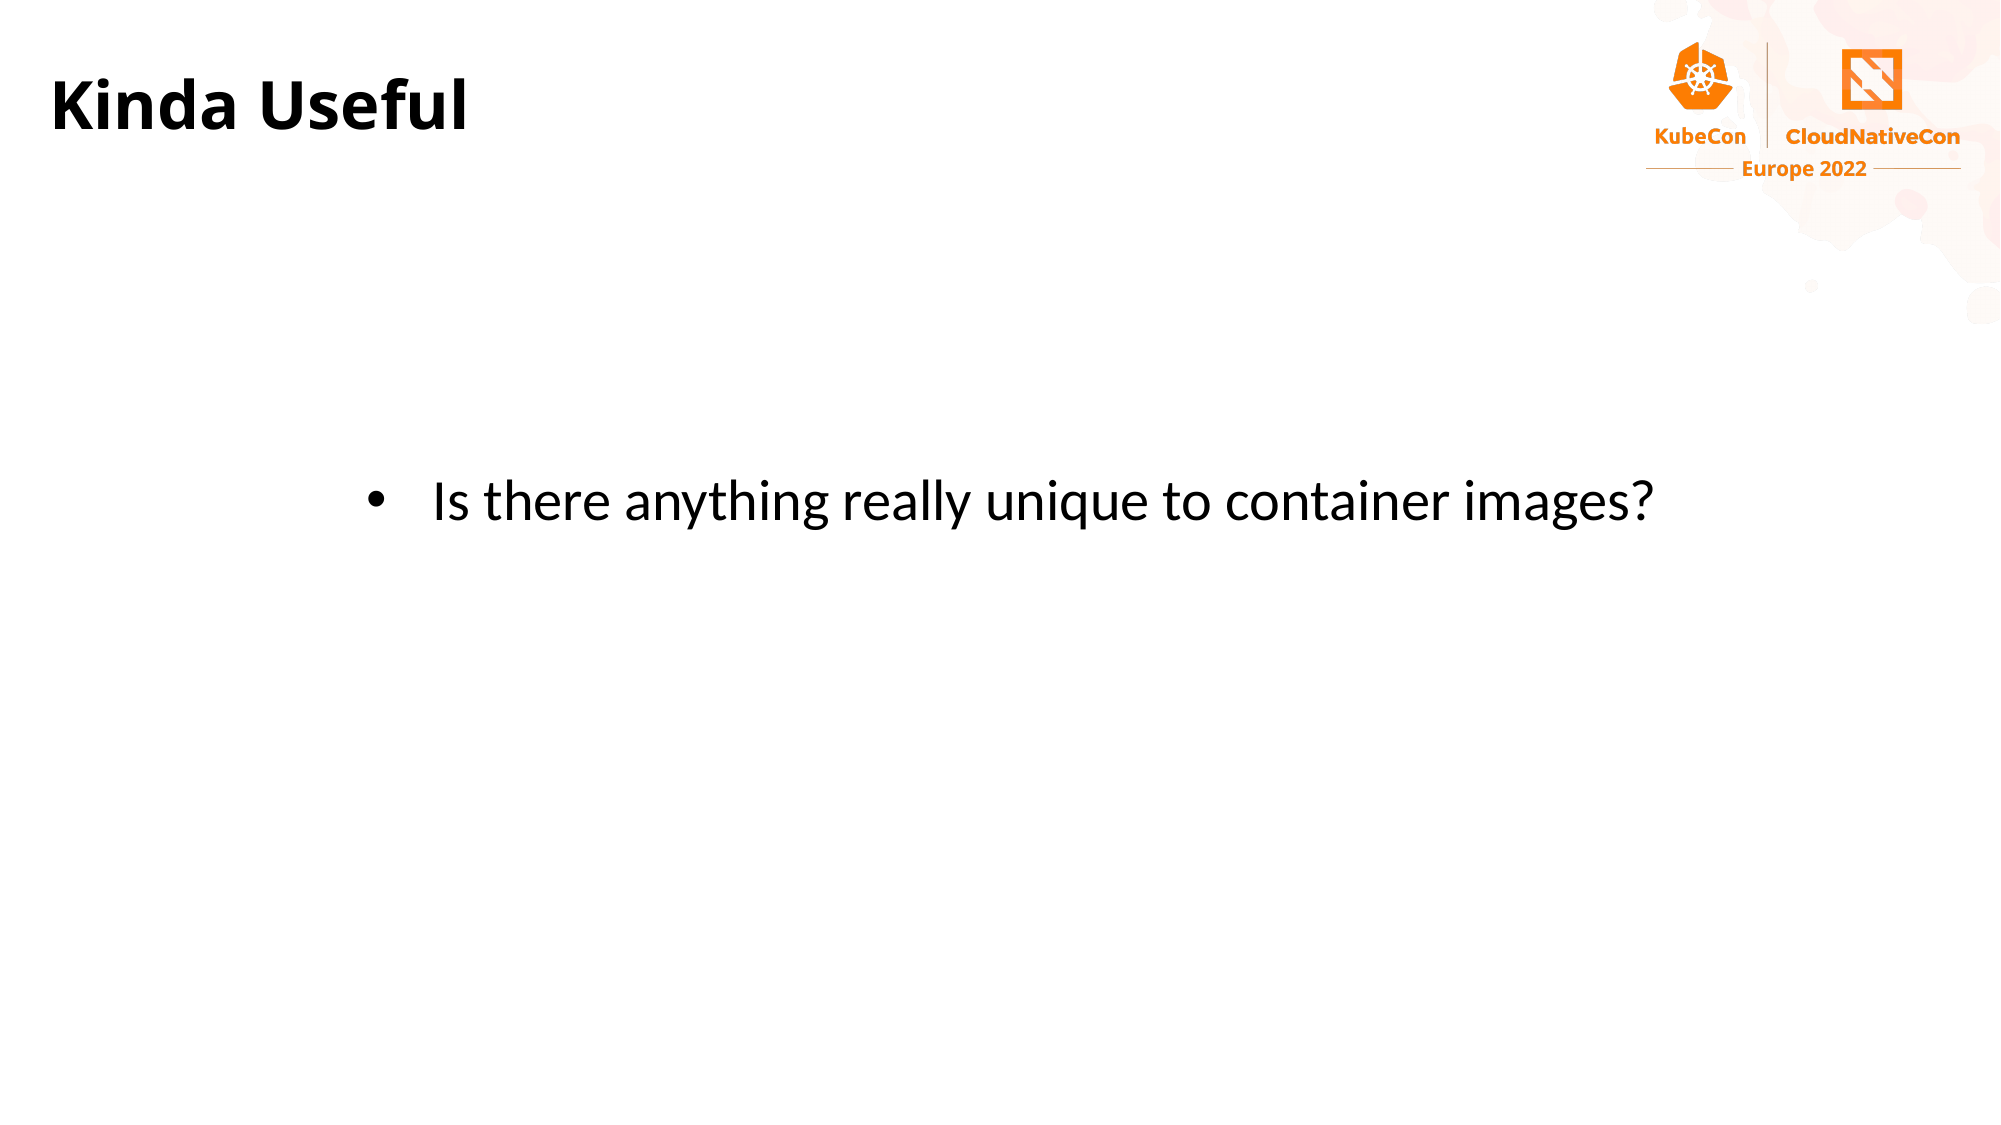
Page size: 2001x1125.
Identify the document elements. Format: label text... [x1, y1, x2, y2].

picture [1593, 0, 2000, 327]
title Kinda Useful [34, 0, 1760, 217]
list Is there anything really unique to container images? [342, 462, 2000, 895]
